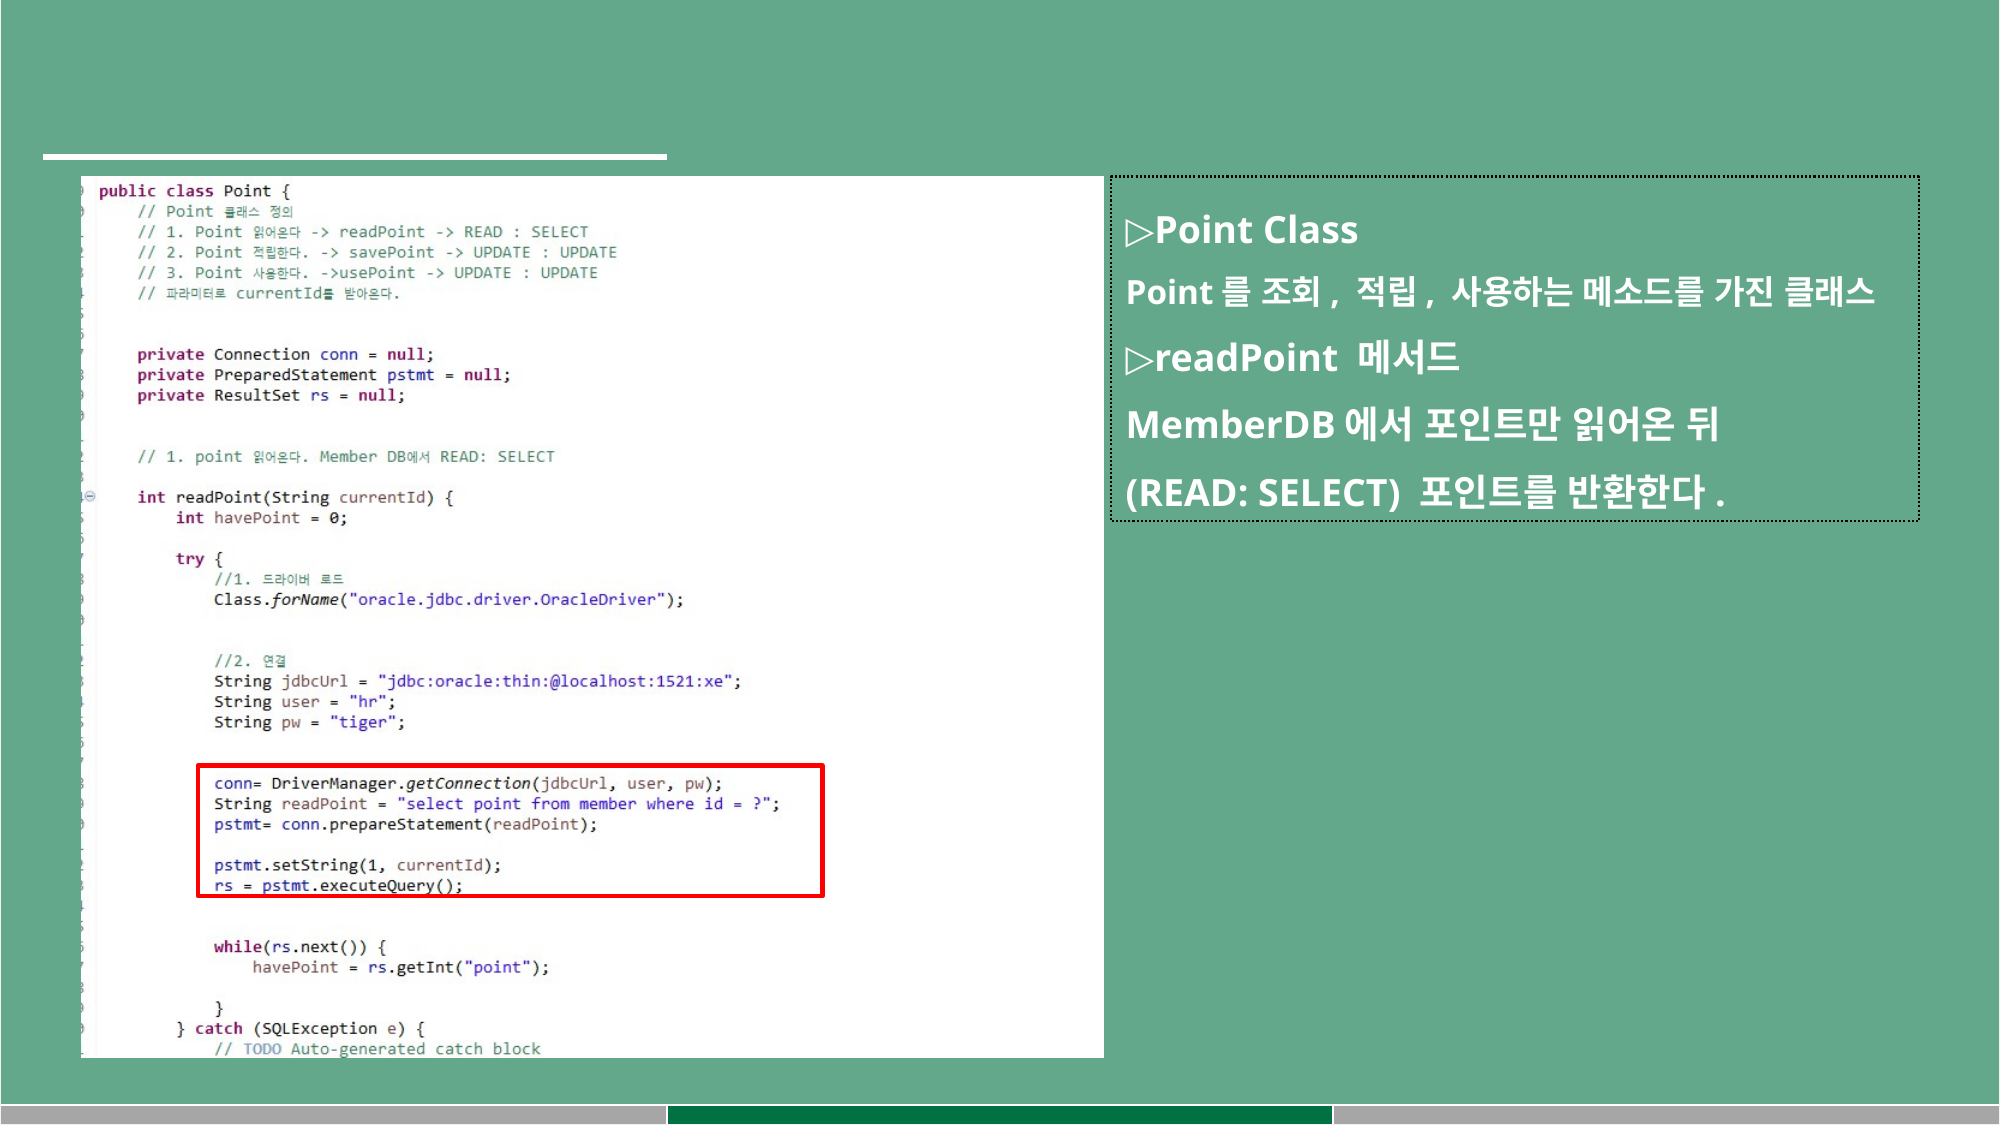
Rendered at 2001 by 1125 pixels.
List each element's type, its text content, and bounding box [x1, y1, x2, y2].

picture [81, 176, 1104, 1058]
text_box [0, 0, 2000, 1125]
text_box ▷Point Class Point를 조회, 적립, 사용하는 메소드를 가진 클래스 ▷readPoint 메서드 MemberDB에서 포인트만 읽어온 뒤 (READ: SELECT) 포인트를 반환한다. [1110, 176, 1919, 522]
